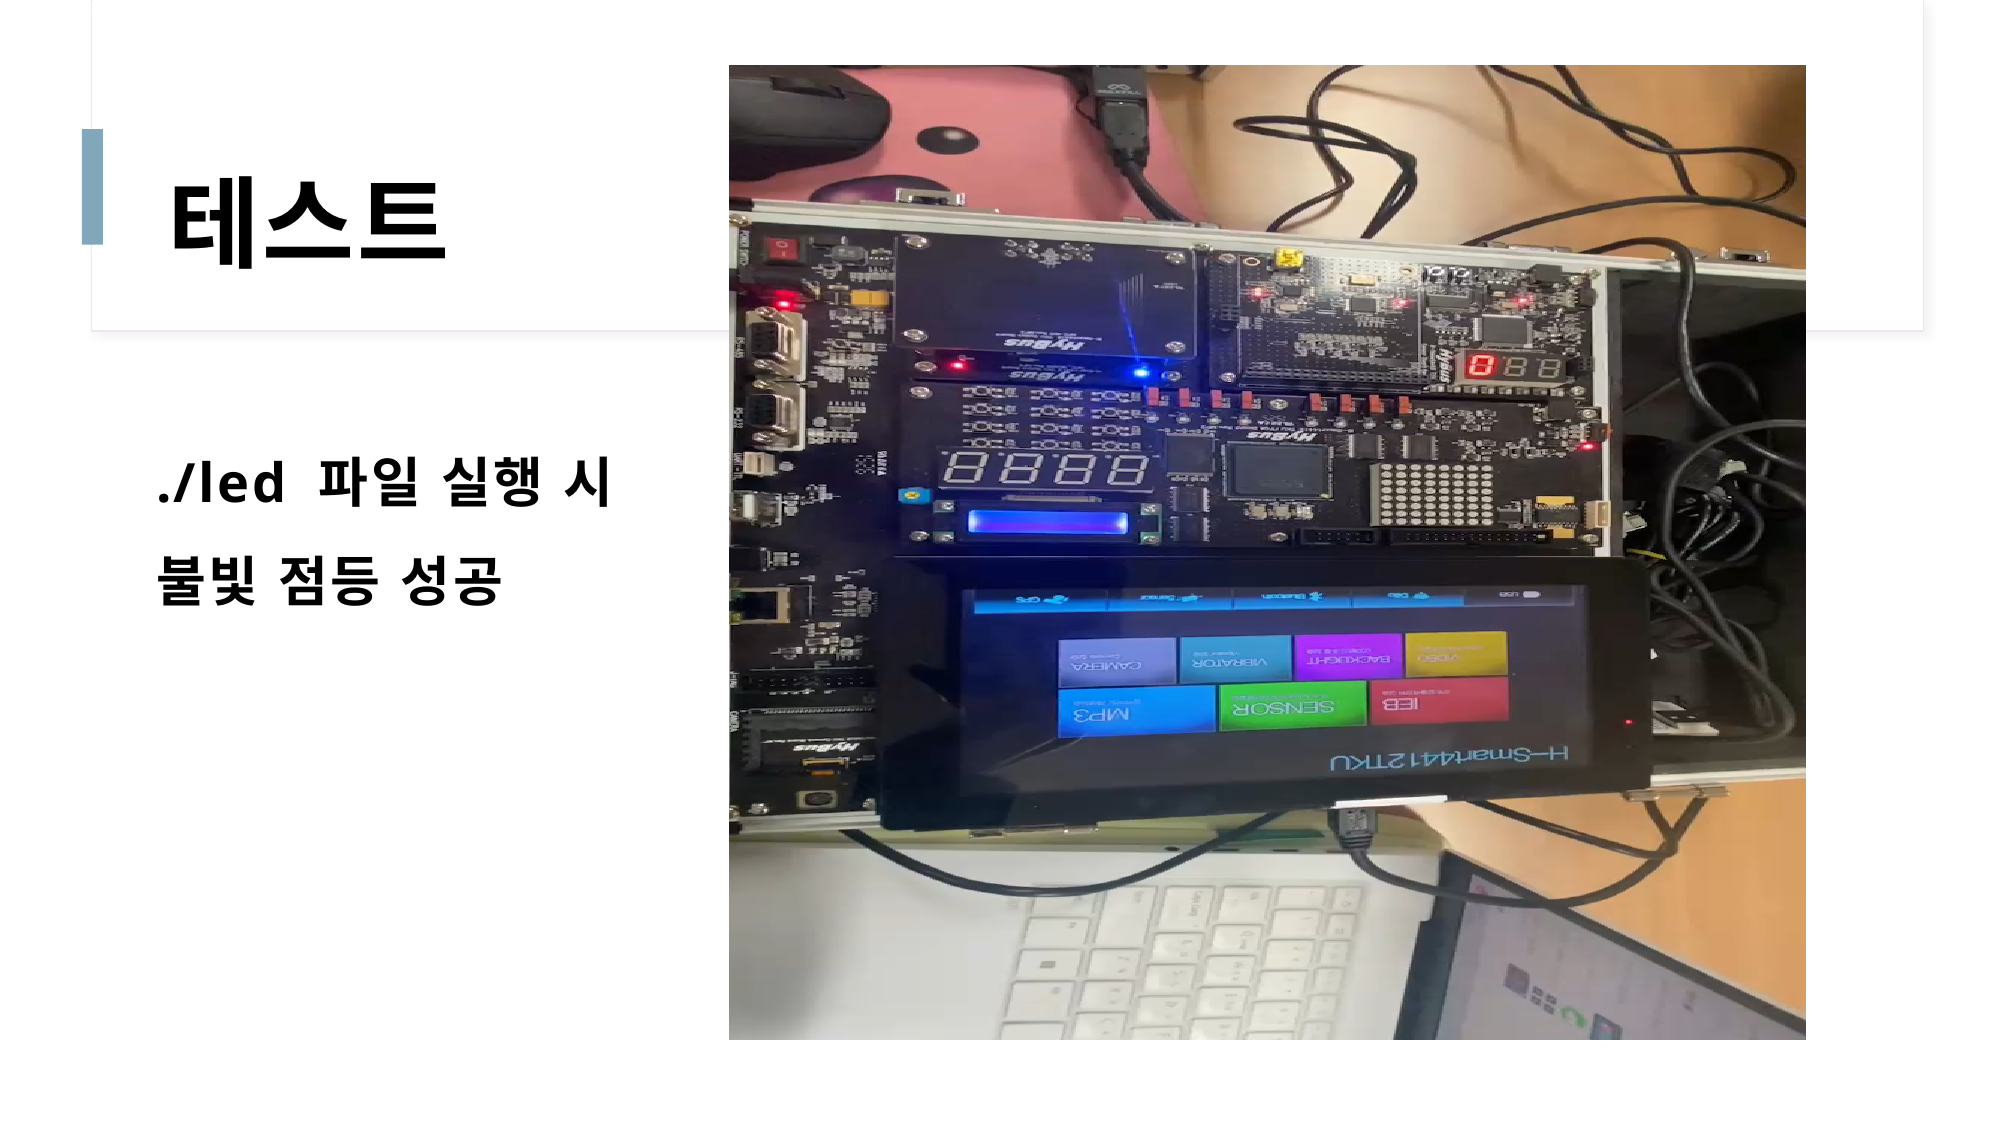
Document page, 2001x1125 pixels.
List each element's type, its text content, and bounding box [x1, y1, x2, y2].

list ./led 파일 실행 시 불빛 점등 성공 [138, 417, 728, 1024]
title 테스트 [150, 116, 728, 296]
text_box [728, 64, 1806, 1041]
